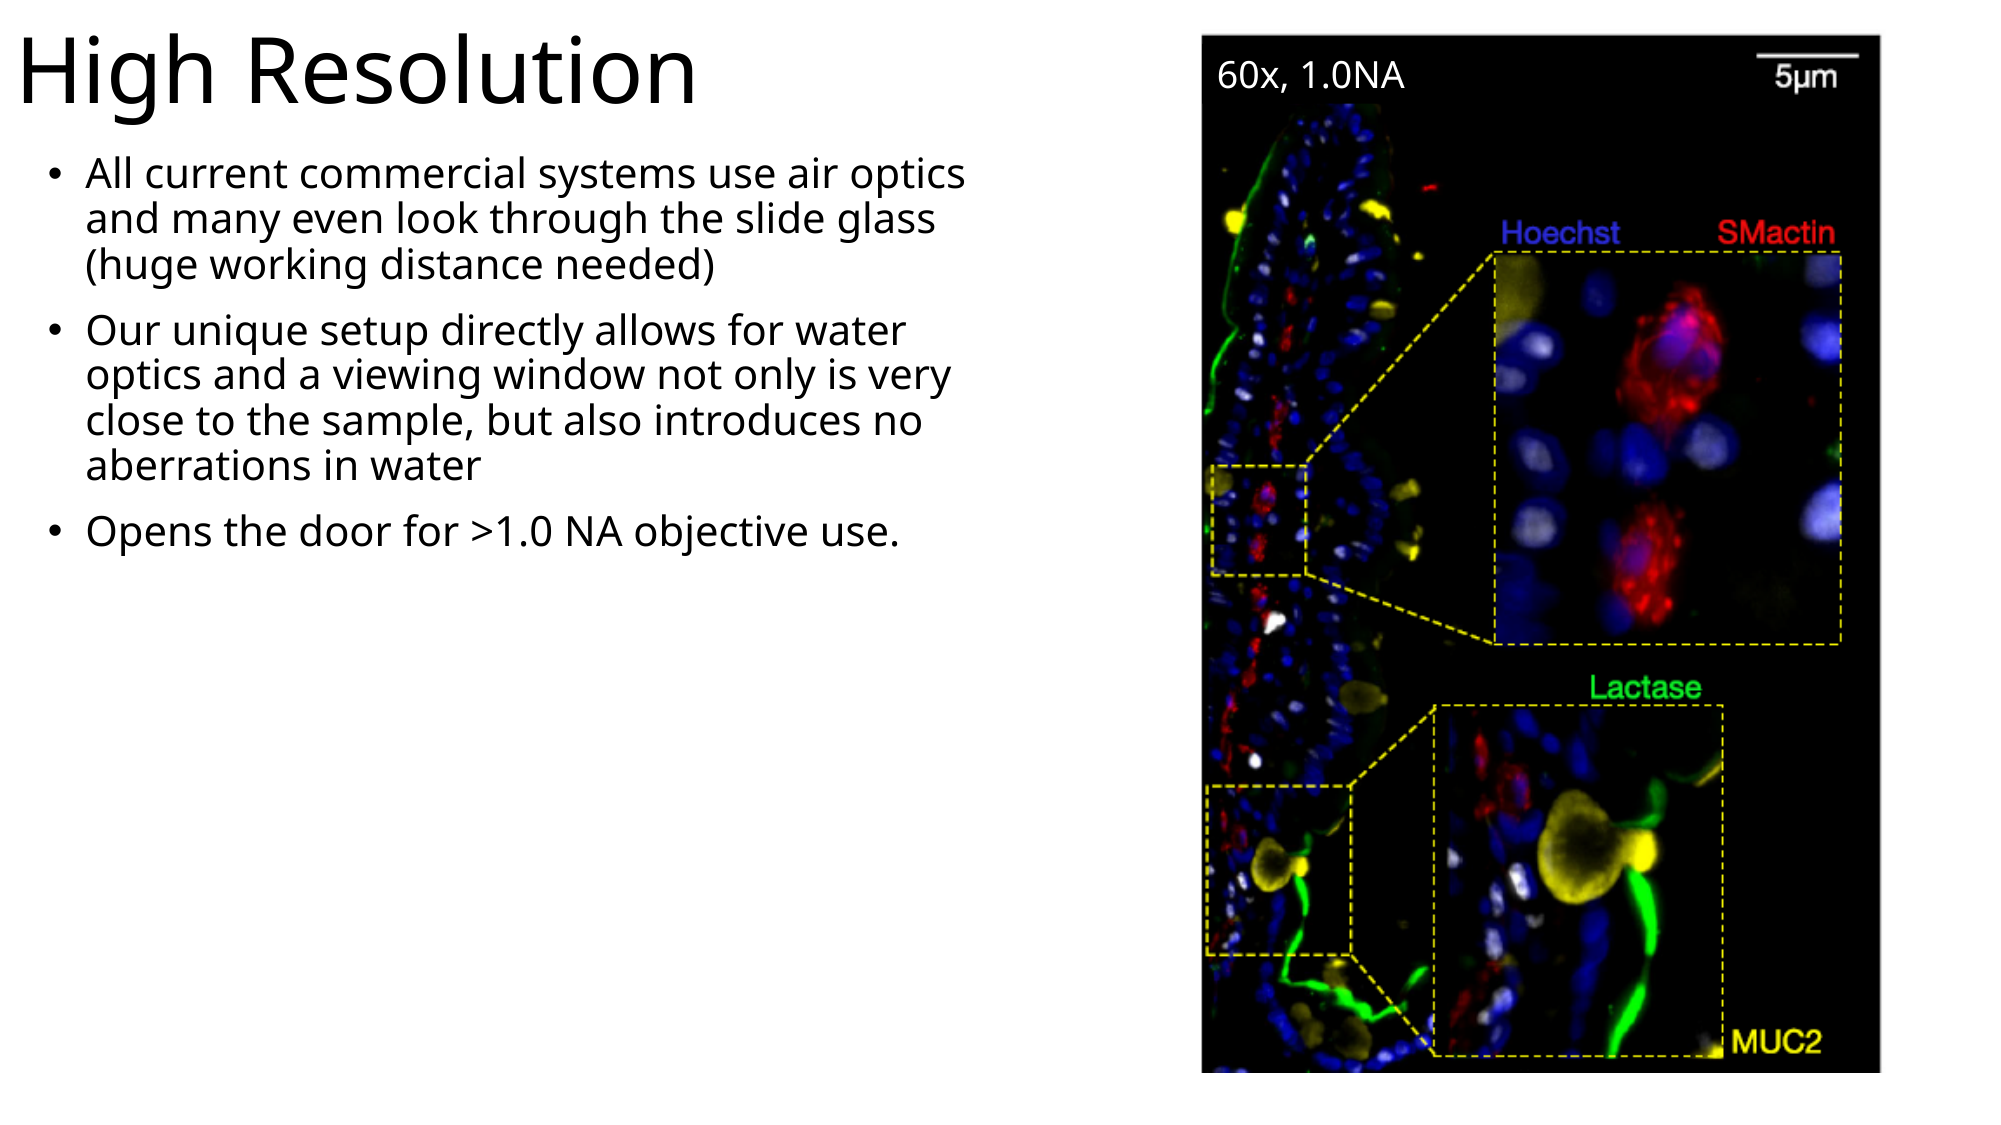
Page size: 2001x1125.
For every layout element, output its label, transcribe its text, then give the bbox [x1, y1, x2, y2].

picture [1190, 28, 1889, 1073]
title High Resolution [0, 3, 1084, 146]
list All current commercial systems use air optics and many even look through the slide glass (huge working distance needed) Our unique setup directly allows for water optics and a viewing window not only is very close to the sample, but also introduces no aberrations in water Opens the door for >1.0 NA objective use. [32, 145, 1044, 860]
